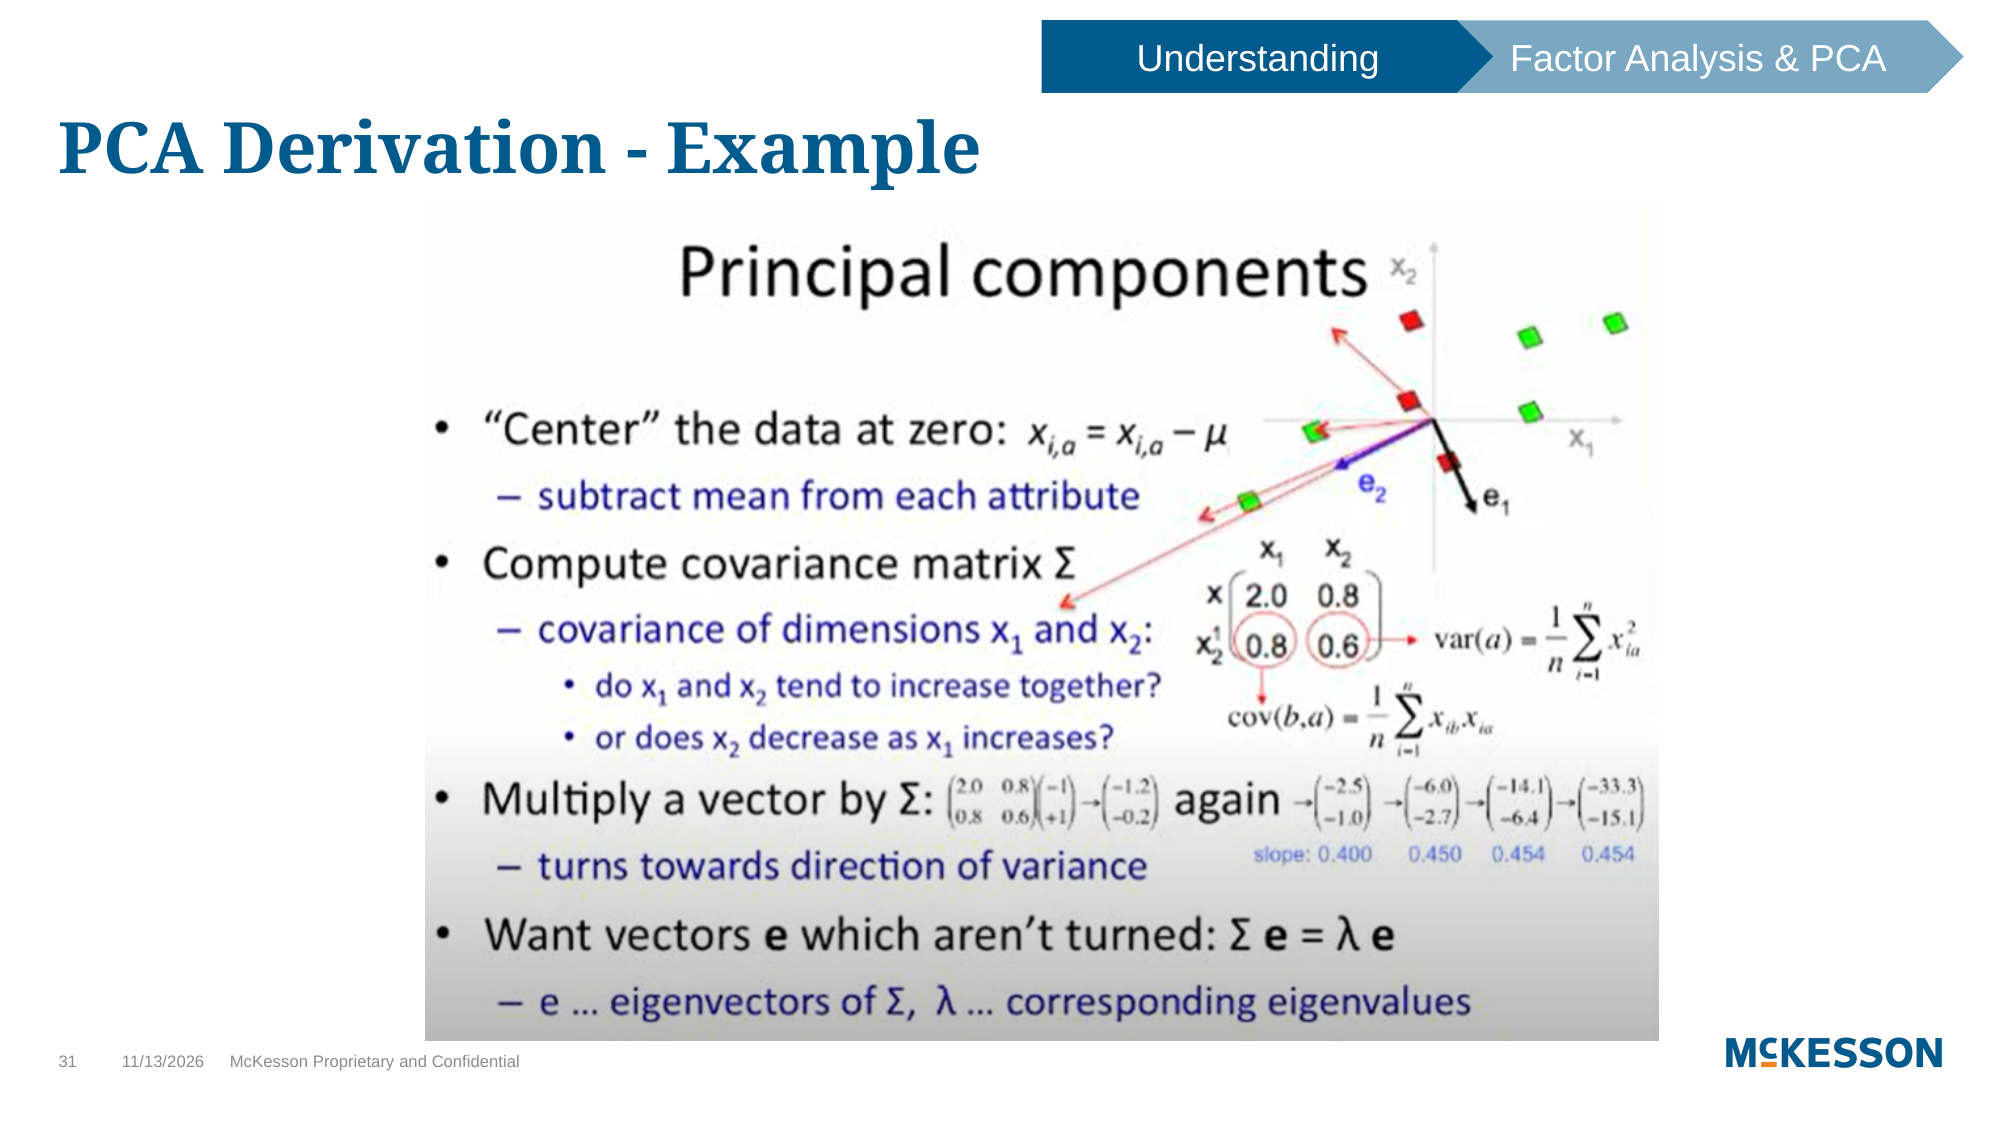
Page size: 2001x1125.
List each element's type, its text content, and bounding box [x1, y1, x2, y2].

picture [425, 205, 1659, 1041]
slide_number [121, 1040, 225, 1071]
slide_number 31 [58, 1040, 117, 1071]
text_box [1041, 19, 1964, 93]
title PCA Derivation - Example [58, 111, 1942, 172]
picture [1719, 1034, 1949, 1071]
footer McKesson Proprietary and Confidential [229, 1040, 905, 1071]
